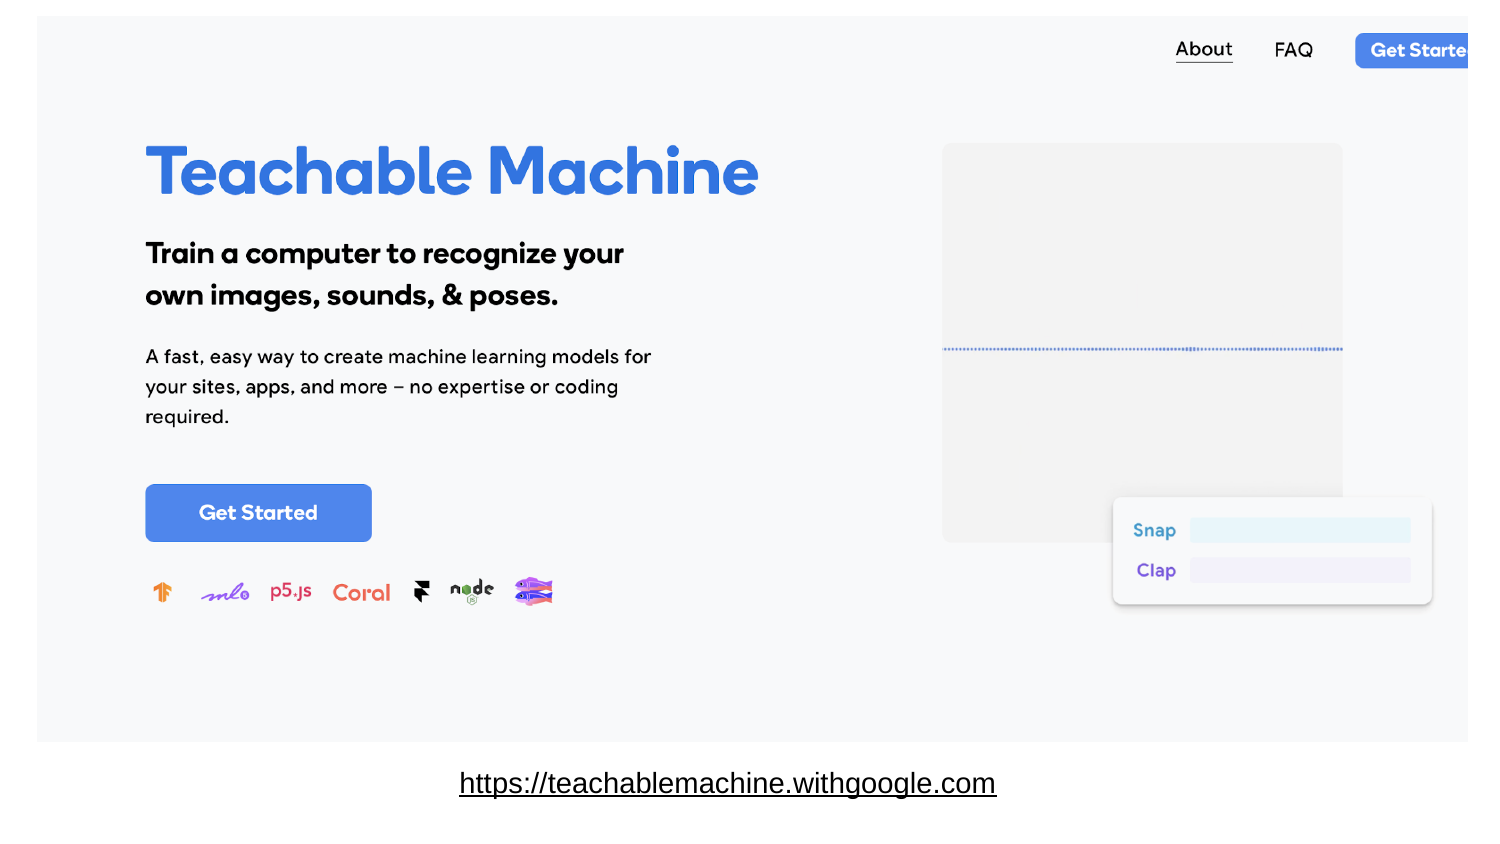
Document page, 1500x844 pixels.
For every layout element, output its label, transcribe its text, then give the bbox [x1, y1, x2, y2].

text_box https://teachablemachine.withgoogle.com [444, 750, 1111, 844]
picture [37, 15, 1468, 743]
